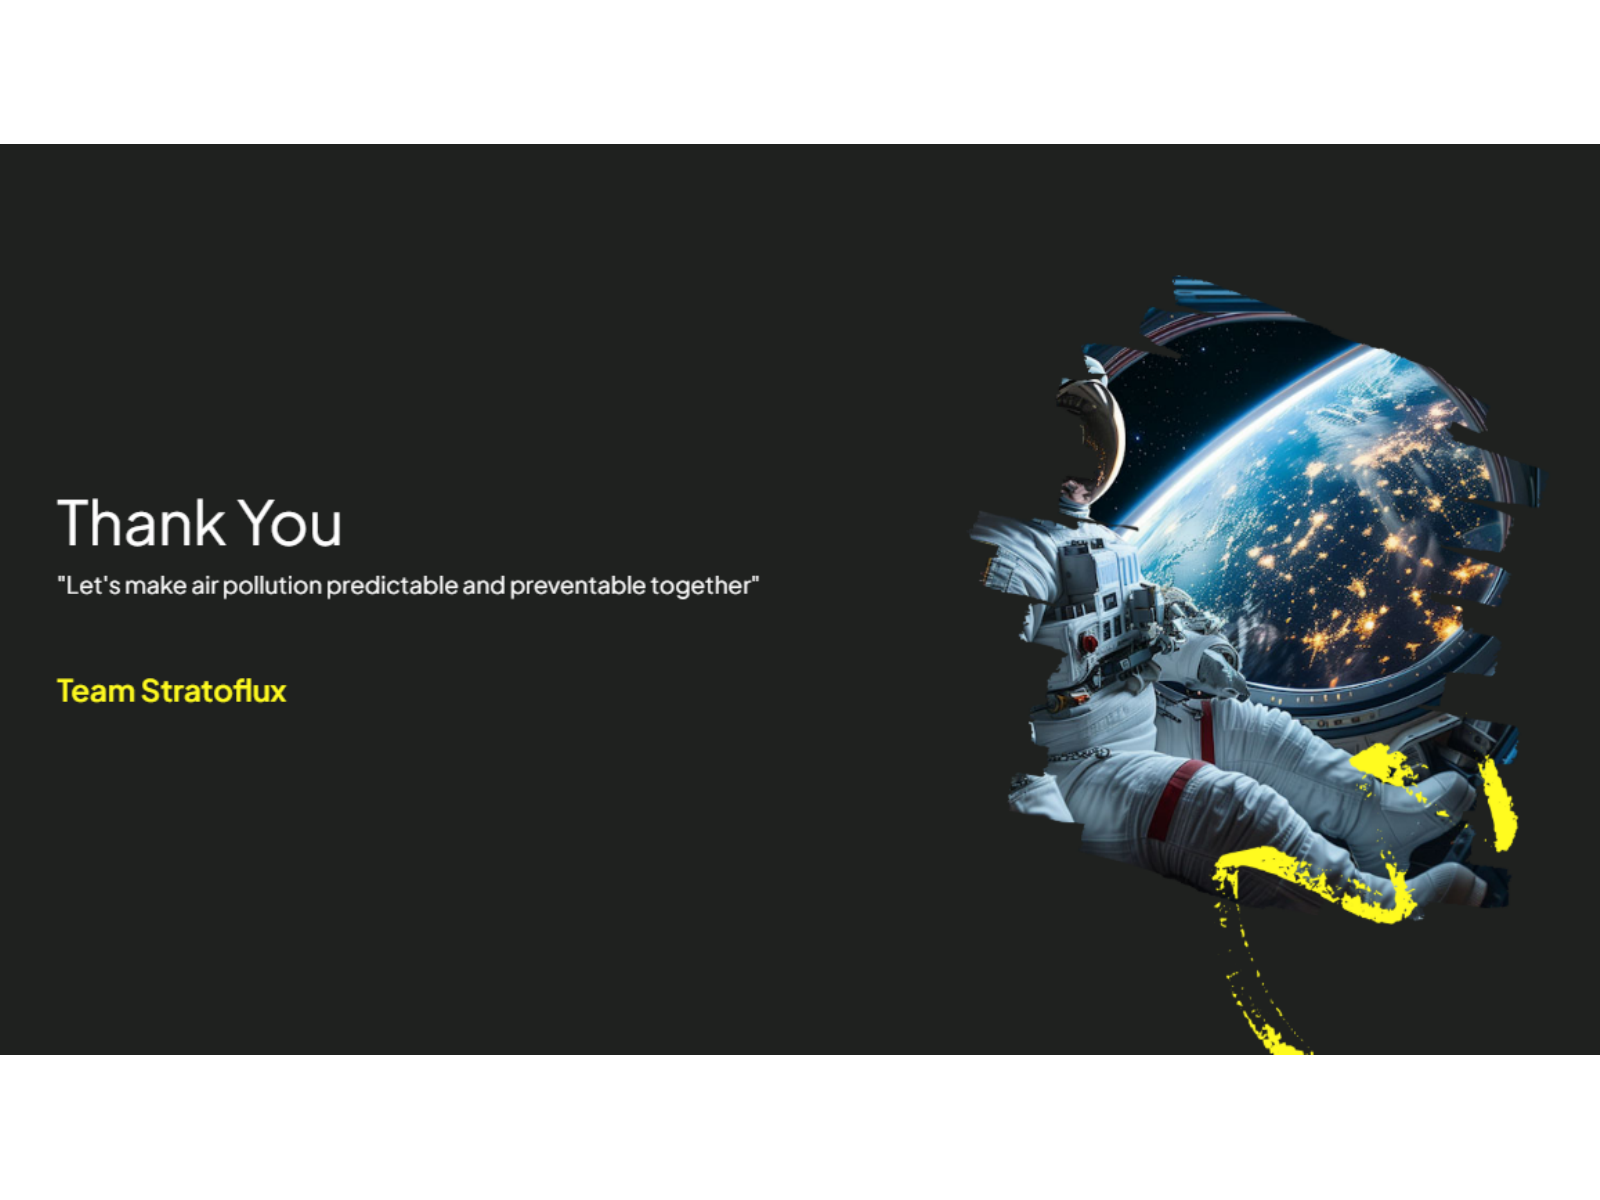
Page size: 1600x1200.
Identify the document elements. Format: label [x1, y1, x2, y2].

text_box [0, 144, 1600, 1055]
